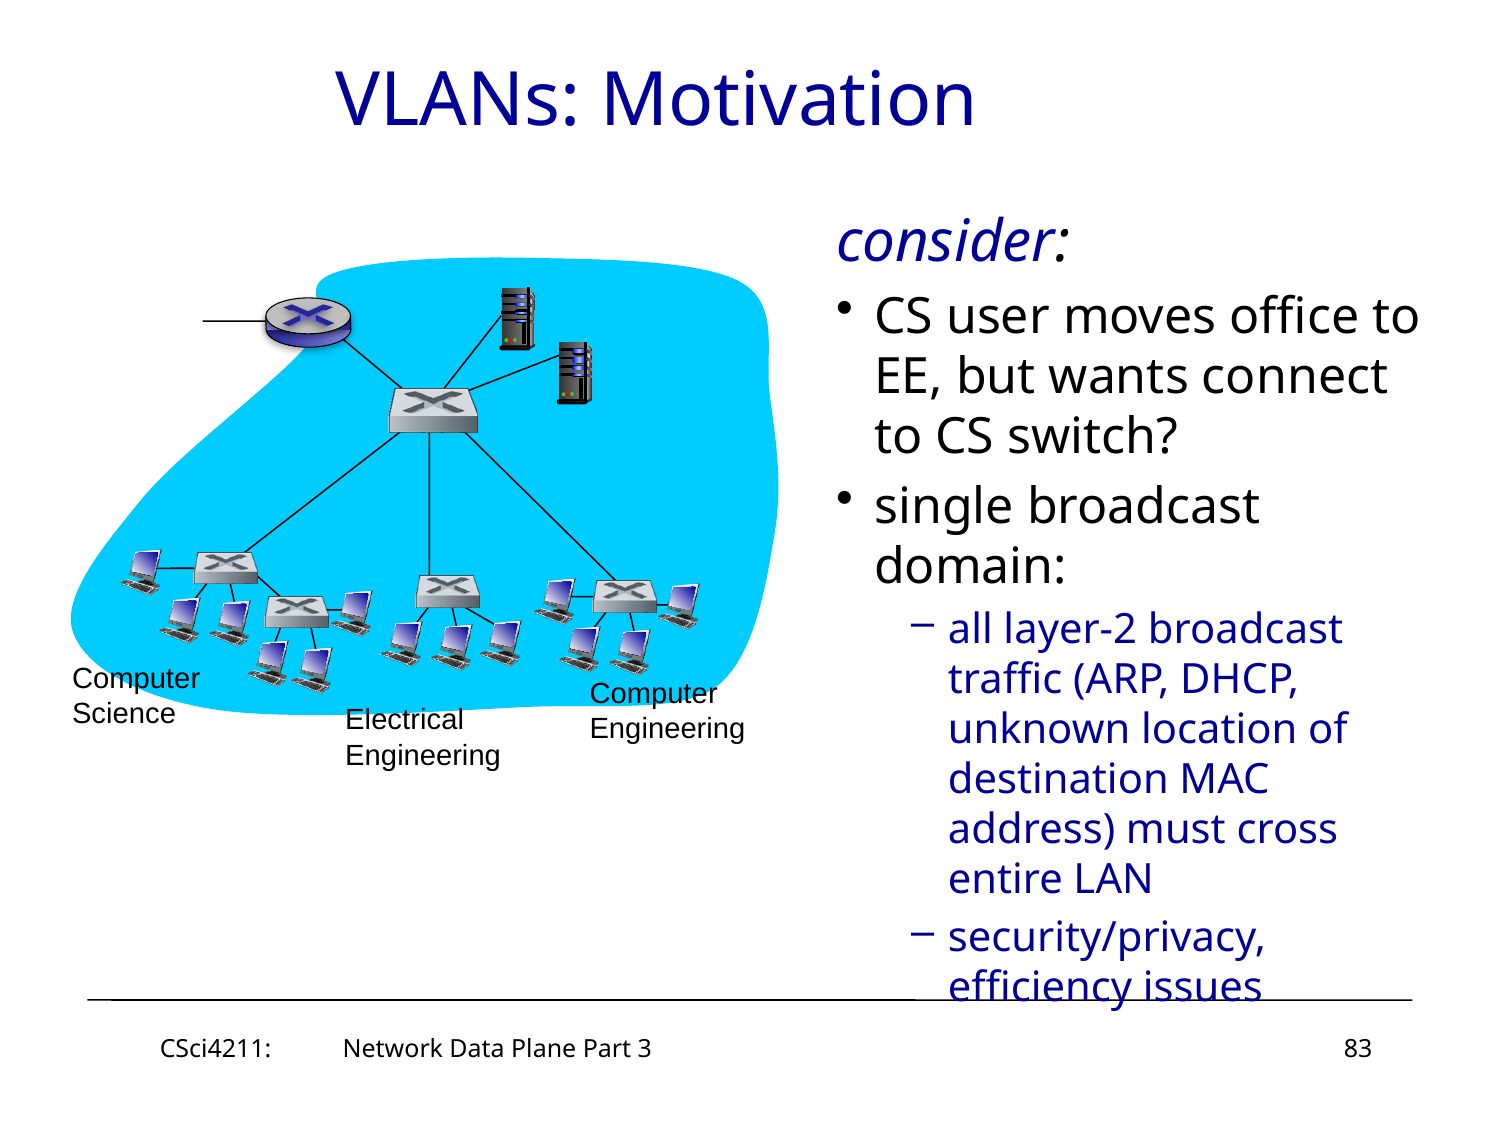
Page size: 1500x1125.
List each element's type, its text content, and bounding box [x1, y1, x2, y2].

text_box [338, 636, 574, 708]
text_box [197, 598, 252, 651]
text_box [419, 622, 474, 674]
picture [194, 553, 257, 583]
text_box [70, 257, 779, 667]
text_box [468, 618, 523, 670]
text_box Computer Science [57, 652, 224, 737]
slide_number 83 [1074, 1024, 1388, 1101]
picture [593, 581, 646, 612]
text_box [147, 595, 202, 647]
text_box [522, 576, 577, 629]
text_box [499, 288, 536, 350]
picture [416, 576, 479, 607]
text_box Computer Engineering [574, 667, 761, 753]
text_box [279, 645, 334, 697]
picture [389, 389, 477, 432]
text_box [235, 638, 290, 690]
title VLANs: Motivation [19, 1, 1295, 190]
footer CSci4211: Network Data Plane Part 3 [112, 1024, 701, 1076]
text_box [369, 618, 424, 671]
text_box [557, 342, 593, 404]
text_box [646, 581, 701, 633]
text_box Electrical Engineering [330, 693, 517, 779]
list consider: CS user moves office to EE, but wants connect to CS switch? single broadcast domain: all layer-2 broadcast traffic (ARP, DHCP, unknown location of destination MAC address) must cross entire LAN security/privacy, efficiency issues [821, 195, 1463, 835]
text_box [224, 658, 330, 716]
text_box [265, 297, 351, 348]
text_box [546, 623, 602, 676]
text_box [319, 588, 374, 640]
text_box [597, 627, 652, 679]
picture [265, 597, 319, 627]
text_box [109, 547, 164, 599]
